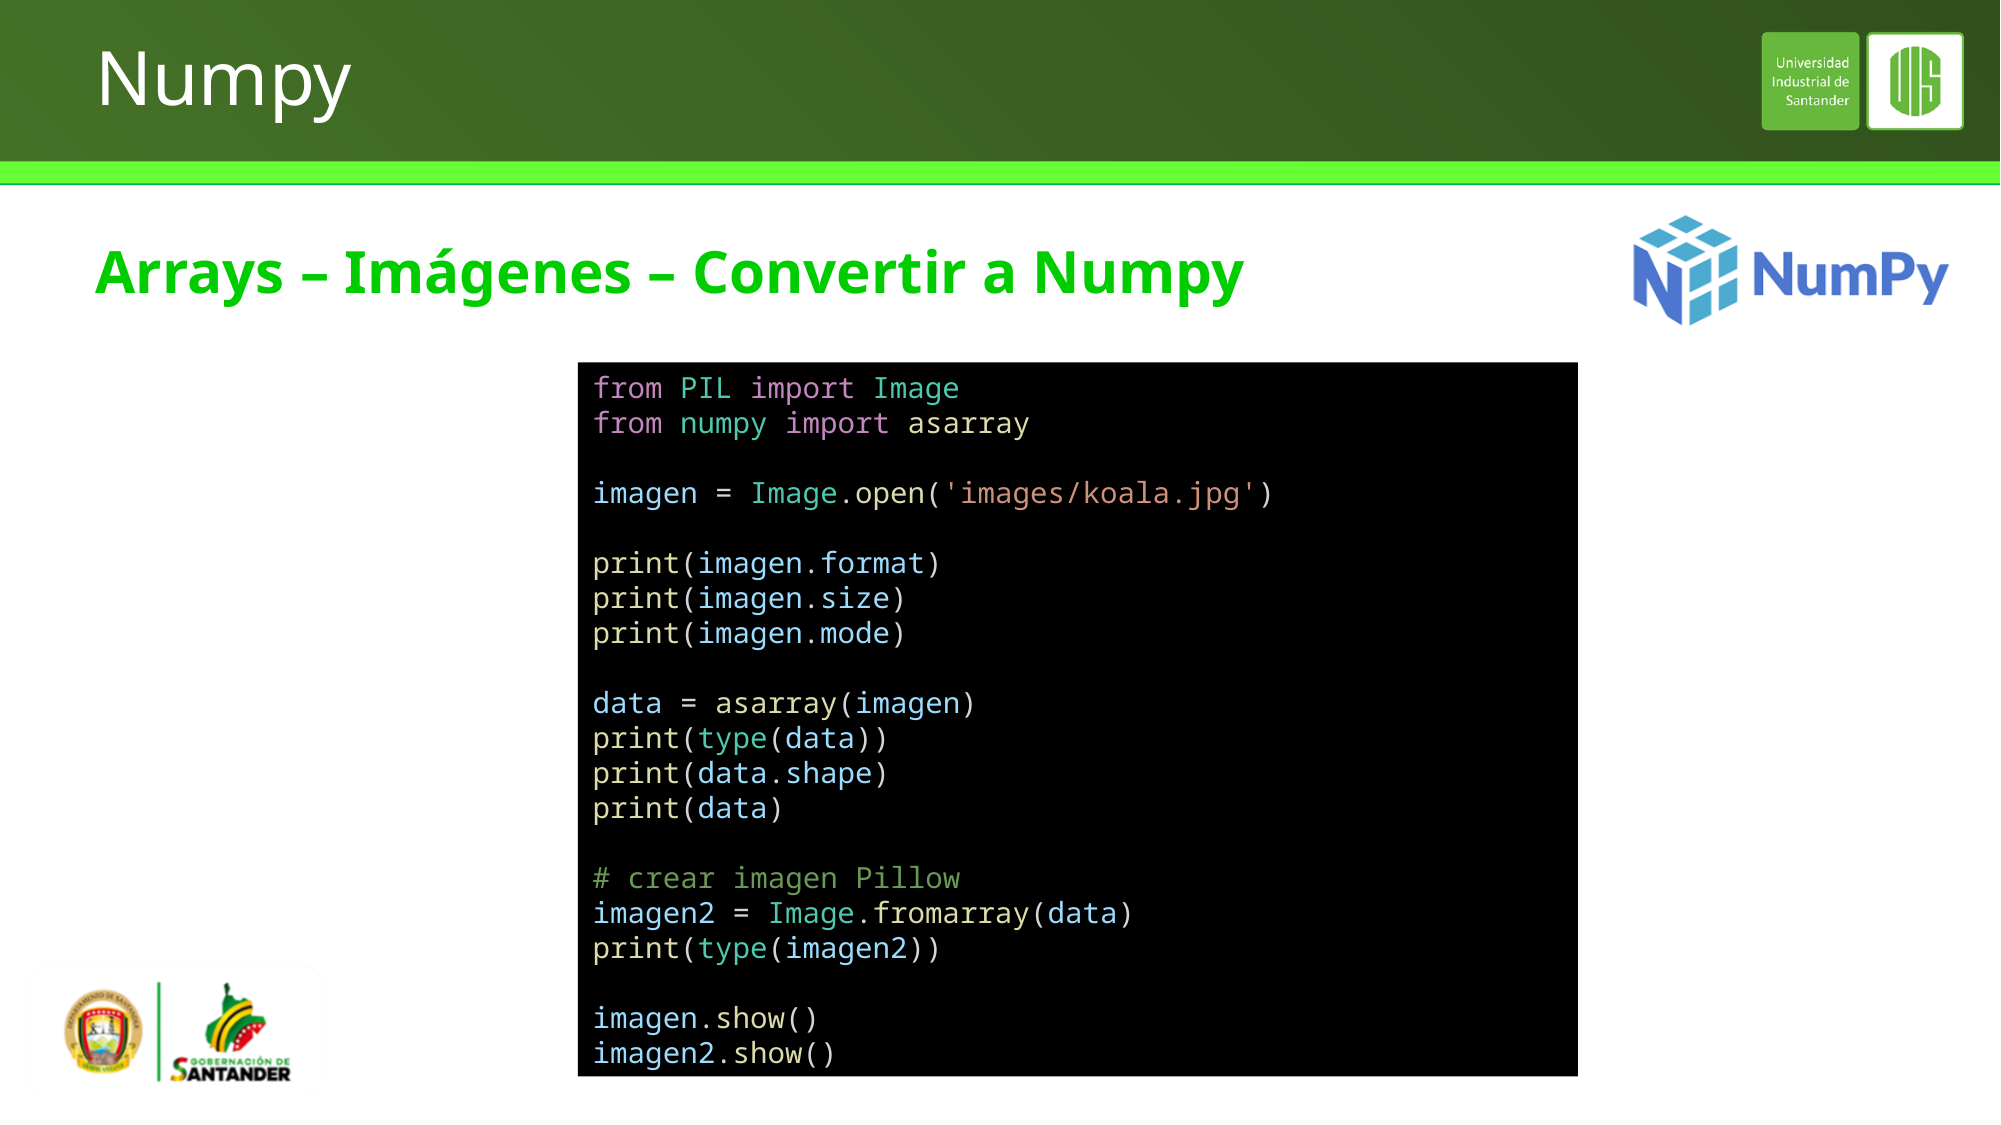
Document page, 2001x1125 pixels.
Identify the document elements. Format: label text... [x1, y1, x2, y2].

title Numpy [80, 40, 1716, 123]
text_box Arrays – Imágenes – Convertir a Numpy [80, 227, 1459, 313]
text_box from PIL import Image from numpy import asarray imagen = Image.open('images/koala.jpg') print(imagen.format) print(imagen.size) print(imagen.mode) data = asarray(imagen) print(type(data)) print(data.shape) print(data) # crear imagen Pillow imagen2 = Image.fromarray(data) print(type(imagen2)) imagen.show() imagen2.show() [577, 362, 1578, 1077]
picture [1760, 30, 1965, 131]
picture [1612, 190, 1971, 351]
picture [24, 963, 325, 1099]
